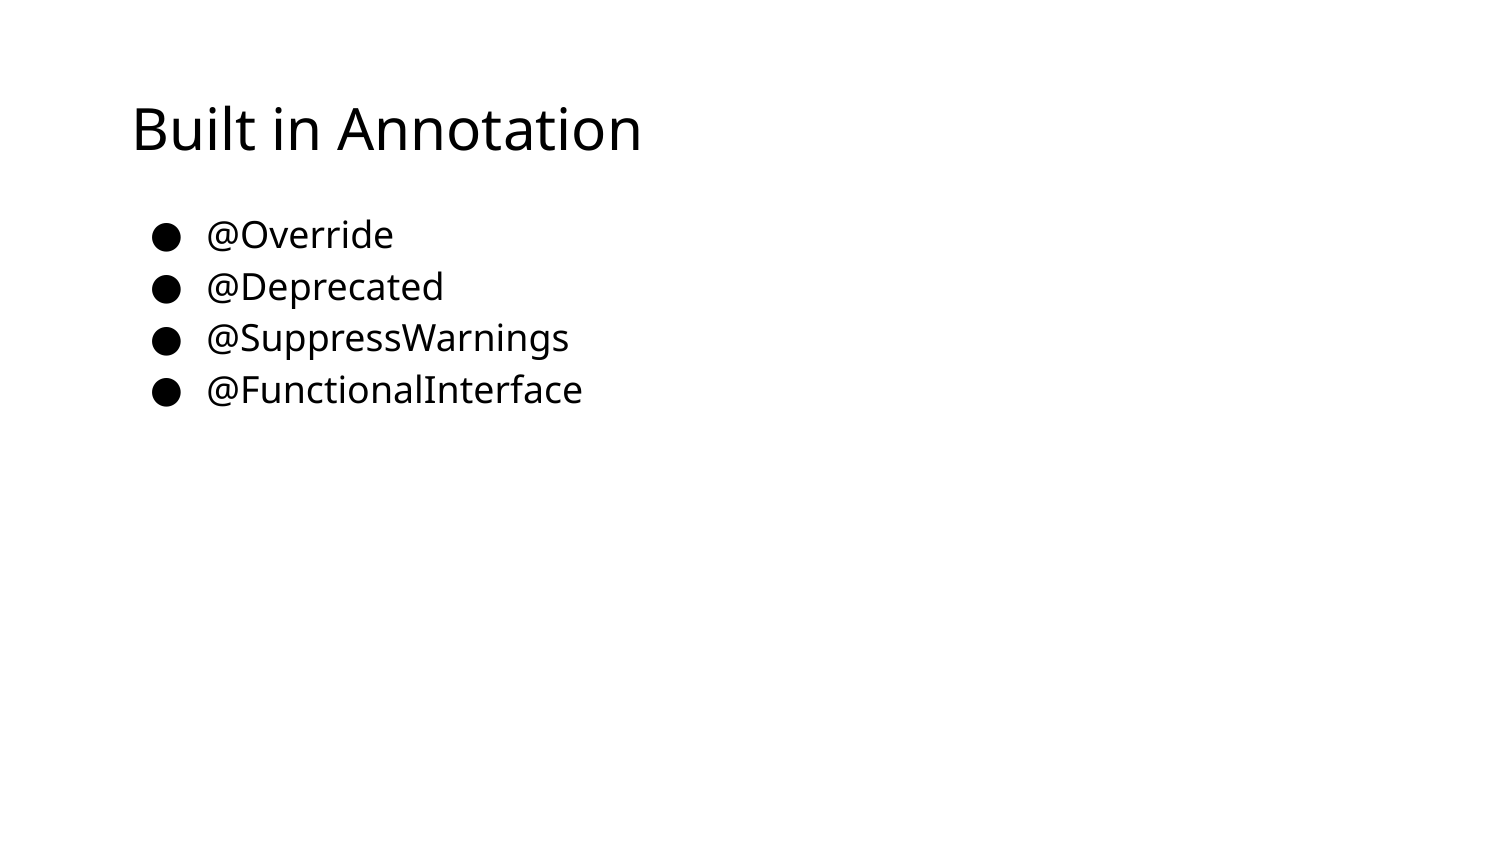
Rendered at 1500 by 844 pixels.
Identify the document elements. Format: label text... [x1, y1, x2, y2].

title Built in Annotation [116, 88, 1384, 167]
list @Override @Deprecated @SuppressWarnings @FunctionalInterface [116, 189, 1384, 756]
